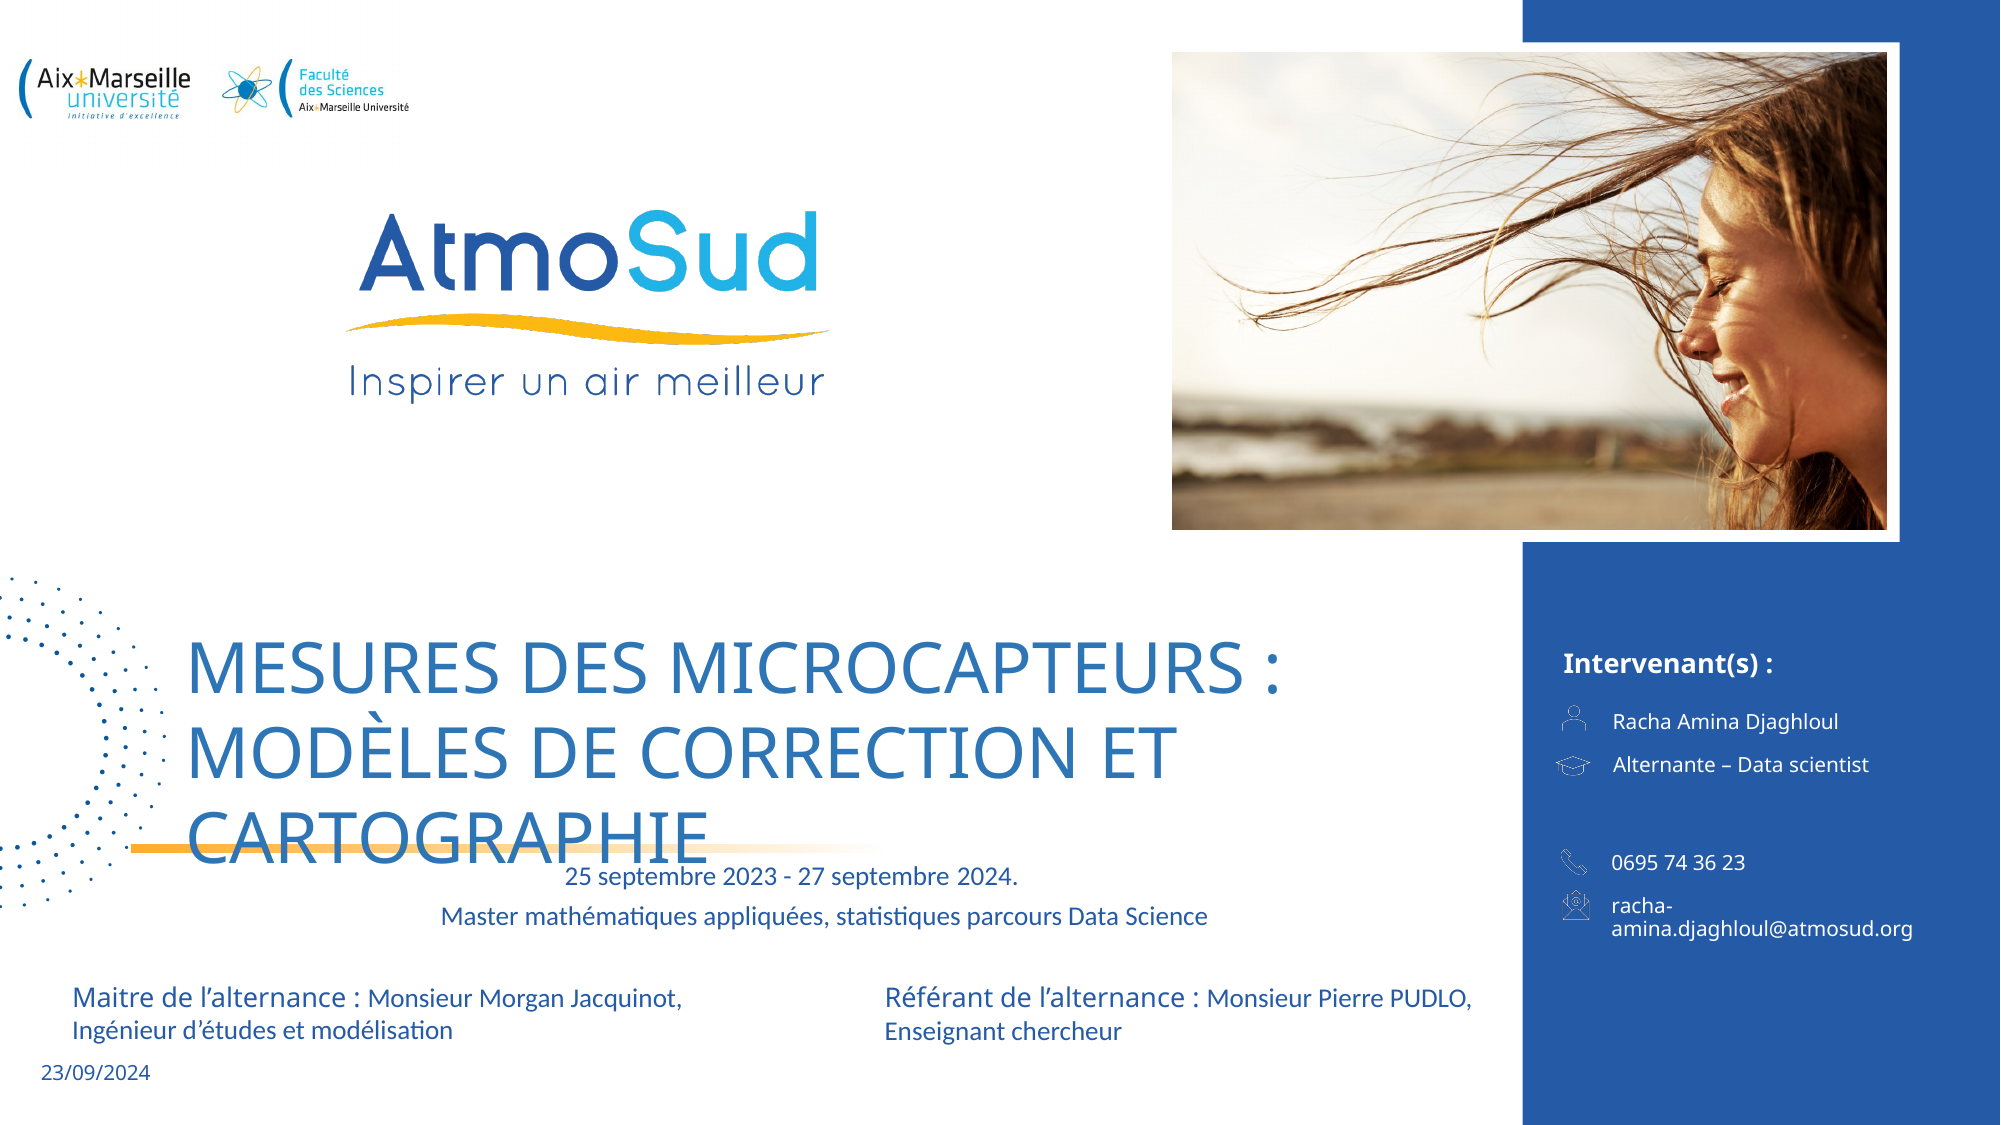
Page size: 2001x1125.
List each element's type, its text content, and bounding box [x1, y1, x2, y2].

text_box Référant de l’alternance : Monsieur Pierre PUDLO, Enseignant chercheur [869, 973, 1551, 1054]
list racha-amina.djaghloul@atmosud.org [1596, 888, 1941, 927]
text_box 25 septembre 2023 - 27 septembre 2024. [543, 851, 1120, 891]
picture [1556, 700, 1592, 736]
picture [1558, 846, 1590, 878]
list Alternante – Data scientist [1598, 746, 1942, 790]
list Racha Amina Djaghloul [1597, 704, 1942, 745]
picture [1559, 888, 1593, 922]
list 0695 74 36 23 [1596, 844, 1940, 888]
text_box Master mathématiques appliquées, statistiques parcours Data Science [414, 891, 1234, 939]
picture [0, 0, 431, 173]
picture [1172, 52, 1887, 530]
picture [345, 210, 830, 404]
text_box Maitre de l’alternance : Monsieur Morgan Jacquinot, Ingénieur d’études et modélisation [57, 972, 726, 1053]
list mesures des Microcapteurs : Modèles de Correction et Cartographie [170, 615, 1529, 807]
picture [1553, 746, 1593, 786]
picture [0, 563, 883, 915]
